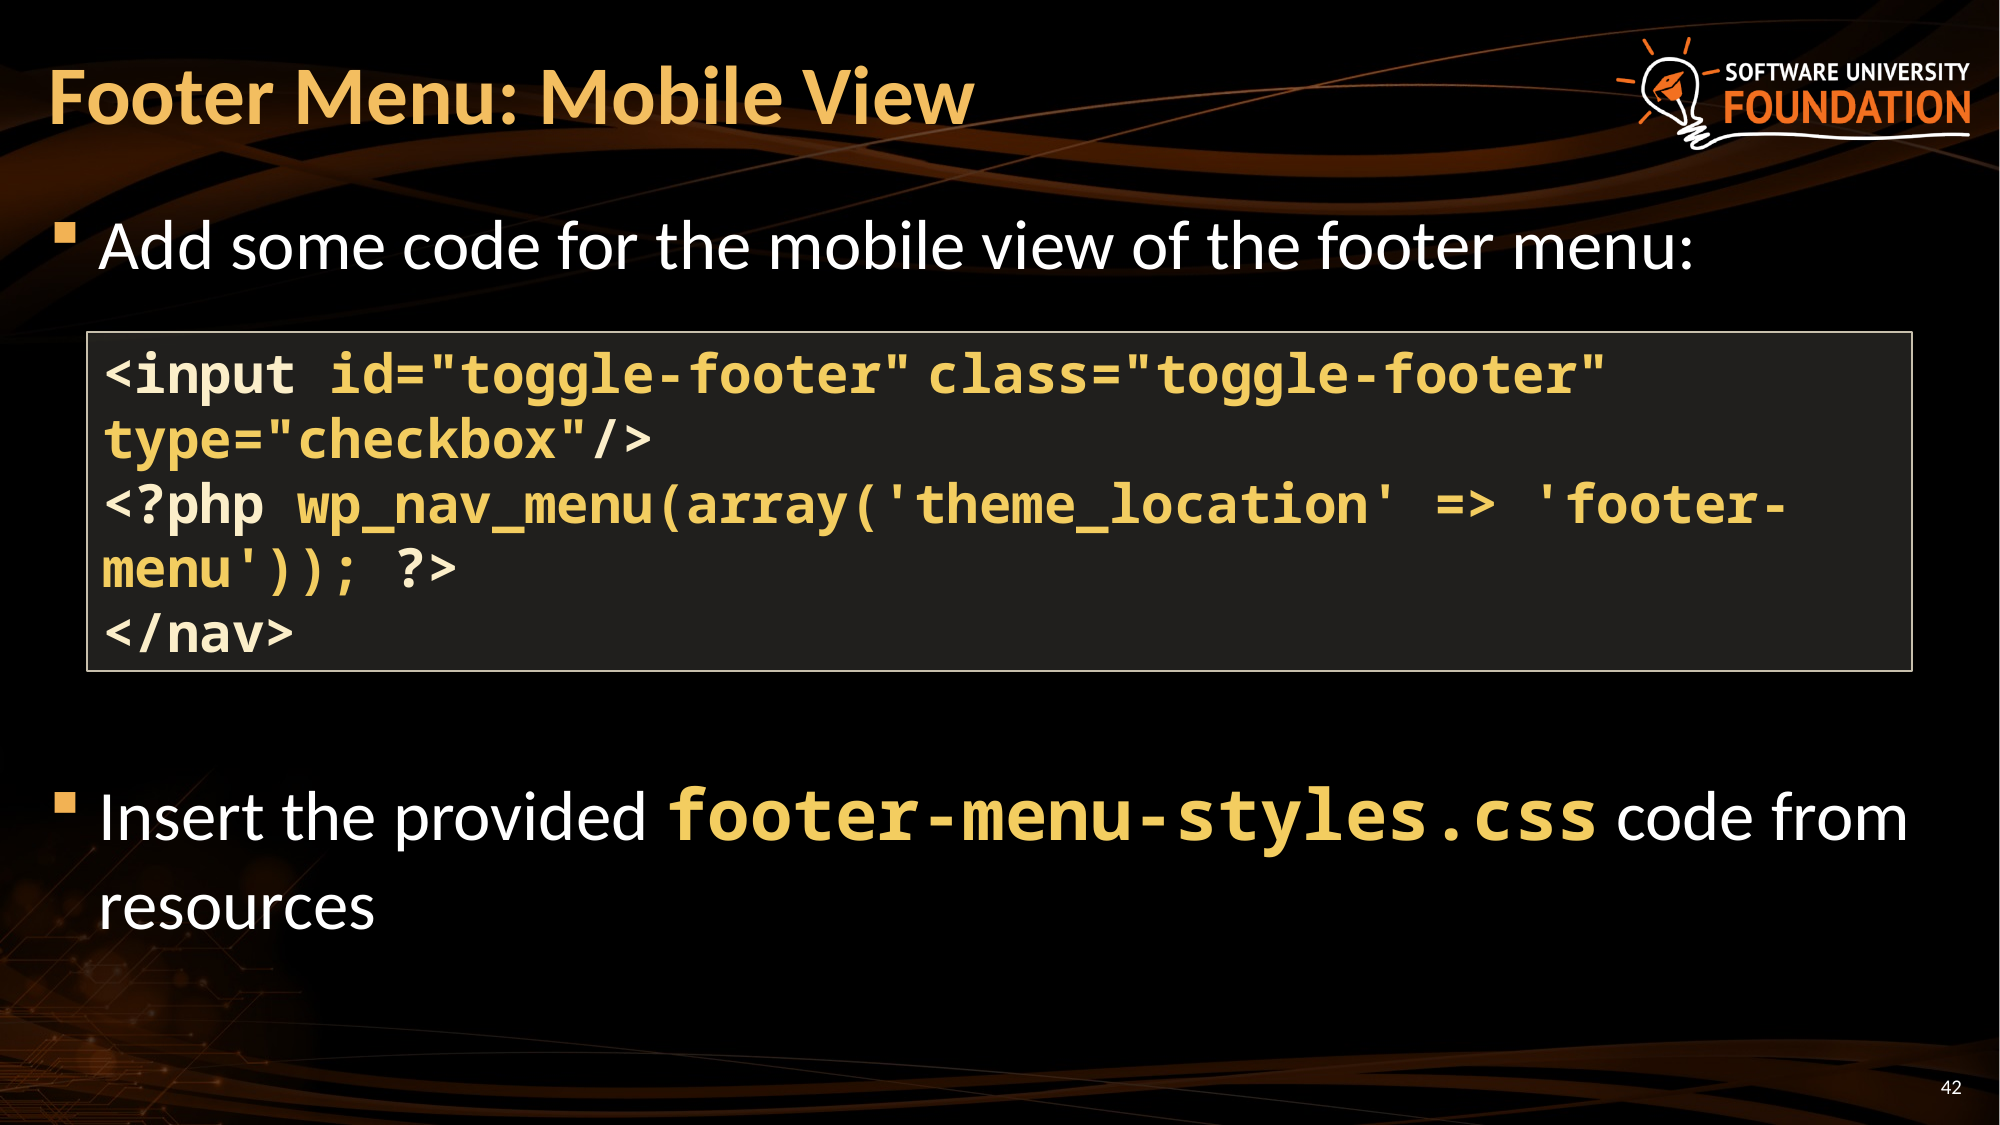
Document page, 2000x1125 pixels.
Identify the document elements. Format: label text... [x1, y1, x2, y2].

title Footer Menu: Mobile View [30, 6, 1602, 189]
list Add some code for the mobile view of the footer menu: Insert the provided footer-menu-styles.css code from resources [31, 188, 1968, 1103]
picture [0, 0, 2000, 1125]
text_box <input id="toggle-footer" class="toggle-footer" type="checkbox"/> <?php wp_nav_menu(array('theme_location' => 'footer-menu')); ?> </nav> [87, 331, 1913, 672]
